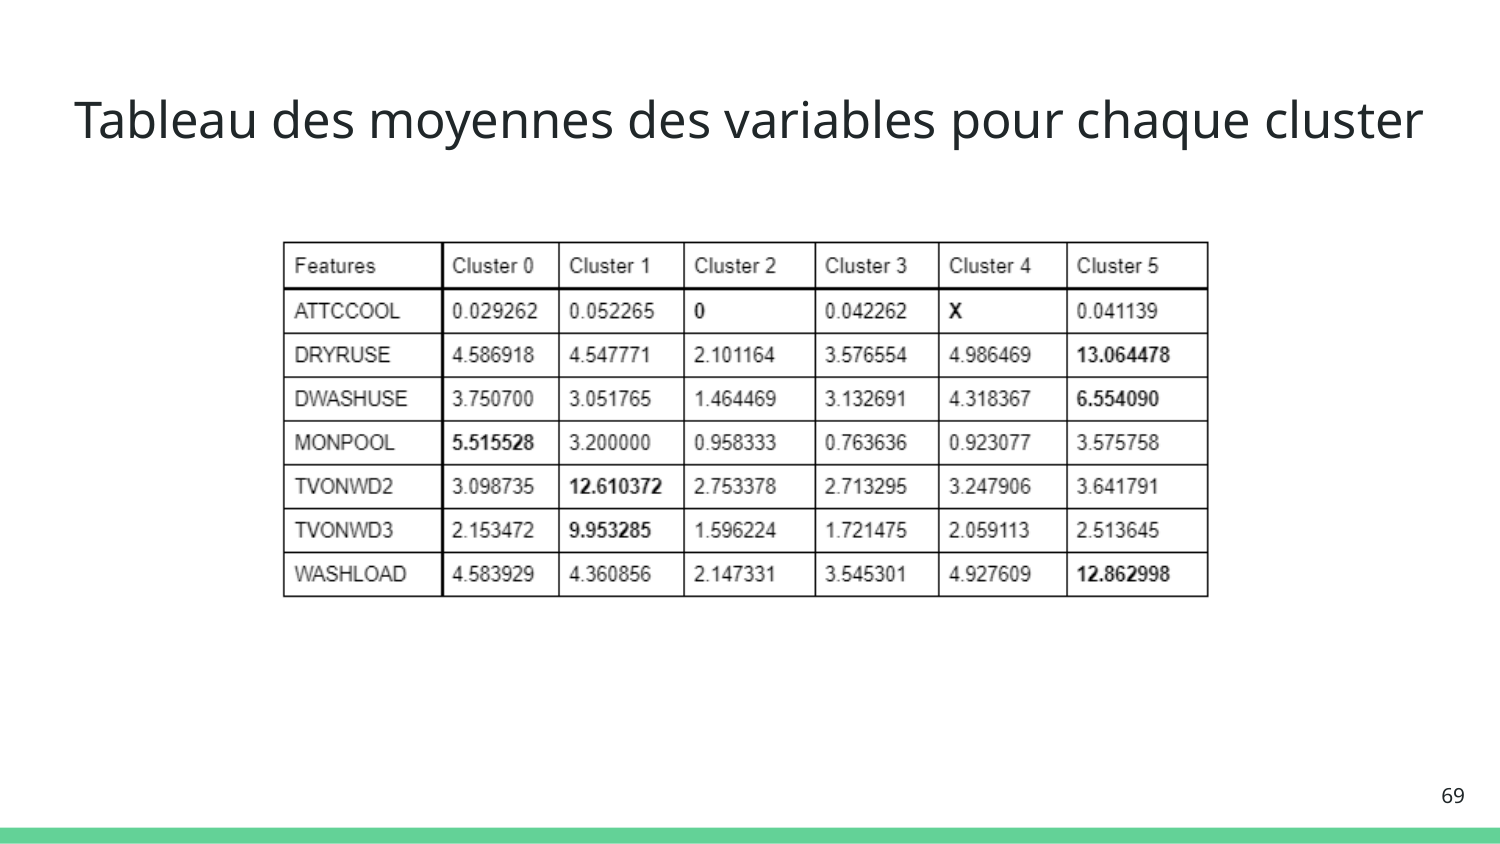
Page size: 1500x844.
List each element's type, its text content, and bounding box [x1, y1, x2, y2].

picture [273, 230, 1226, 613]
title Tableau des moyennes des variables pour chaque cluster [51, 72, 1449, 167]
slide_number ‹#› [1389, 764, 1480, 830]
